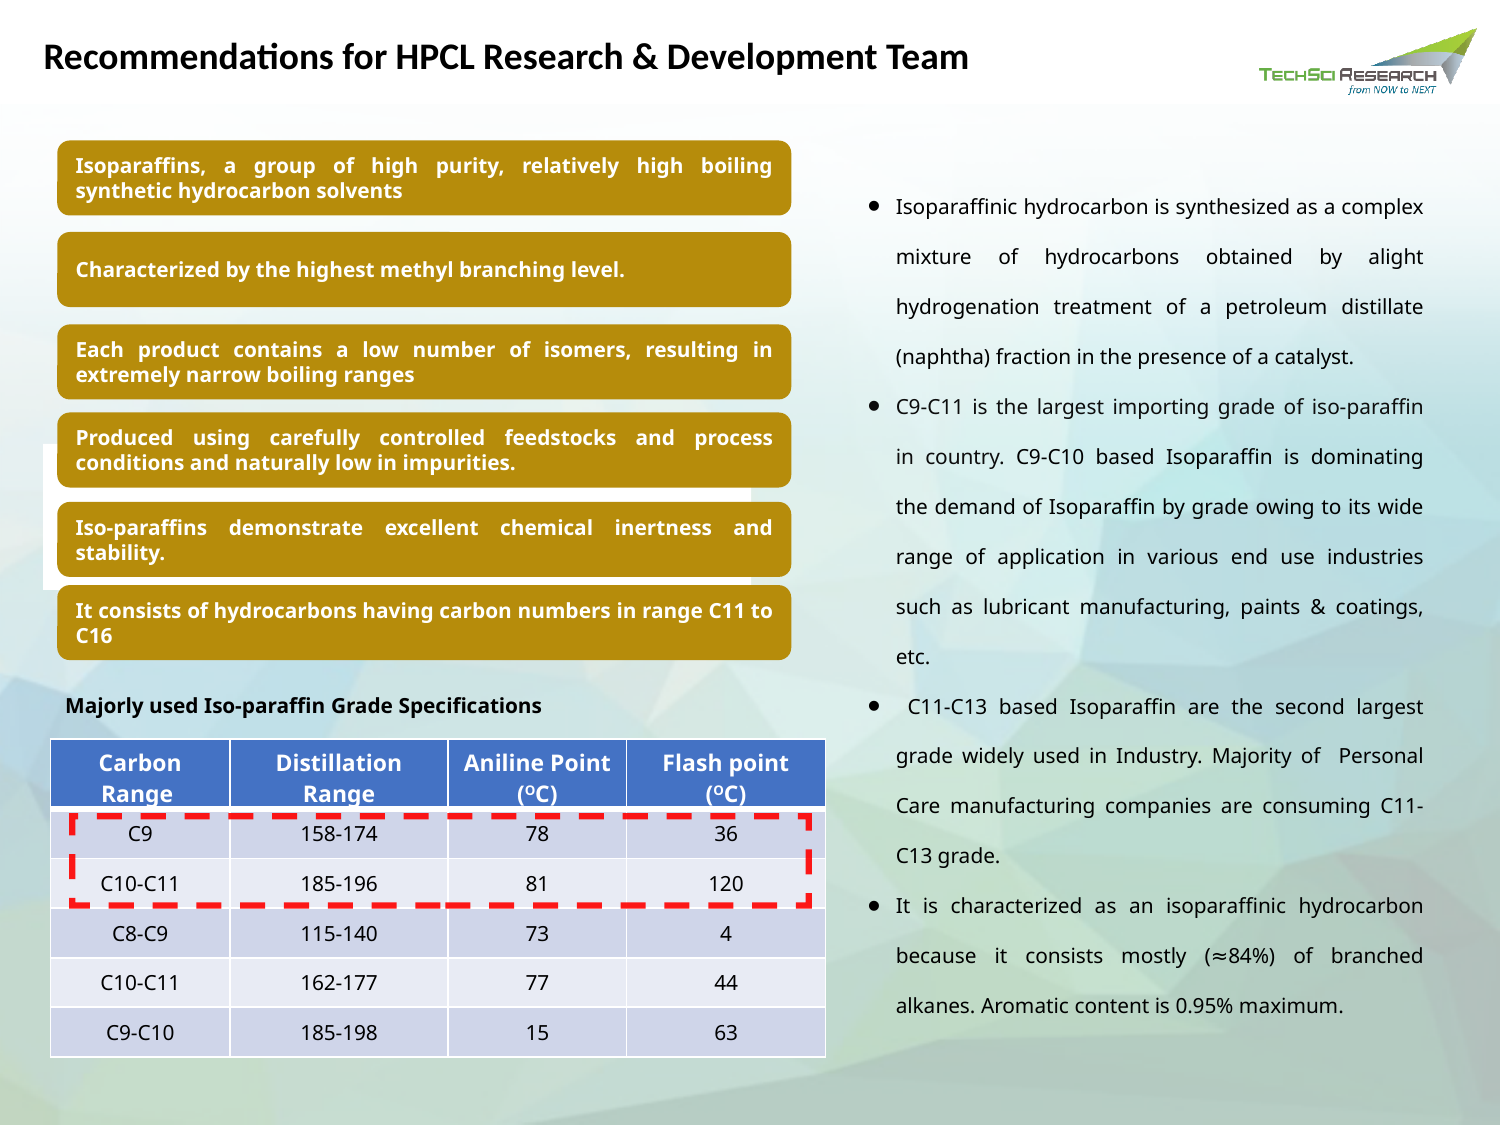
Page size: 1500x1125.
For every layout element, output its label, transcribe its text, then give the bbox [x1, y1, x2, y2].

picture [0, 104, 1500, 1125]
picture [1257, 27, 1477, 96]
text_box Recommendations for HPCL Research & Development Team [28, 29, 1298, 90]
